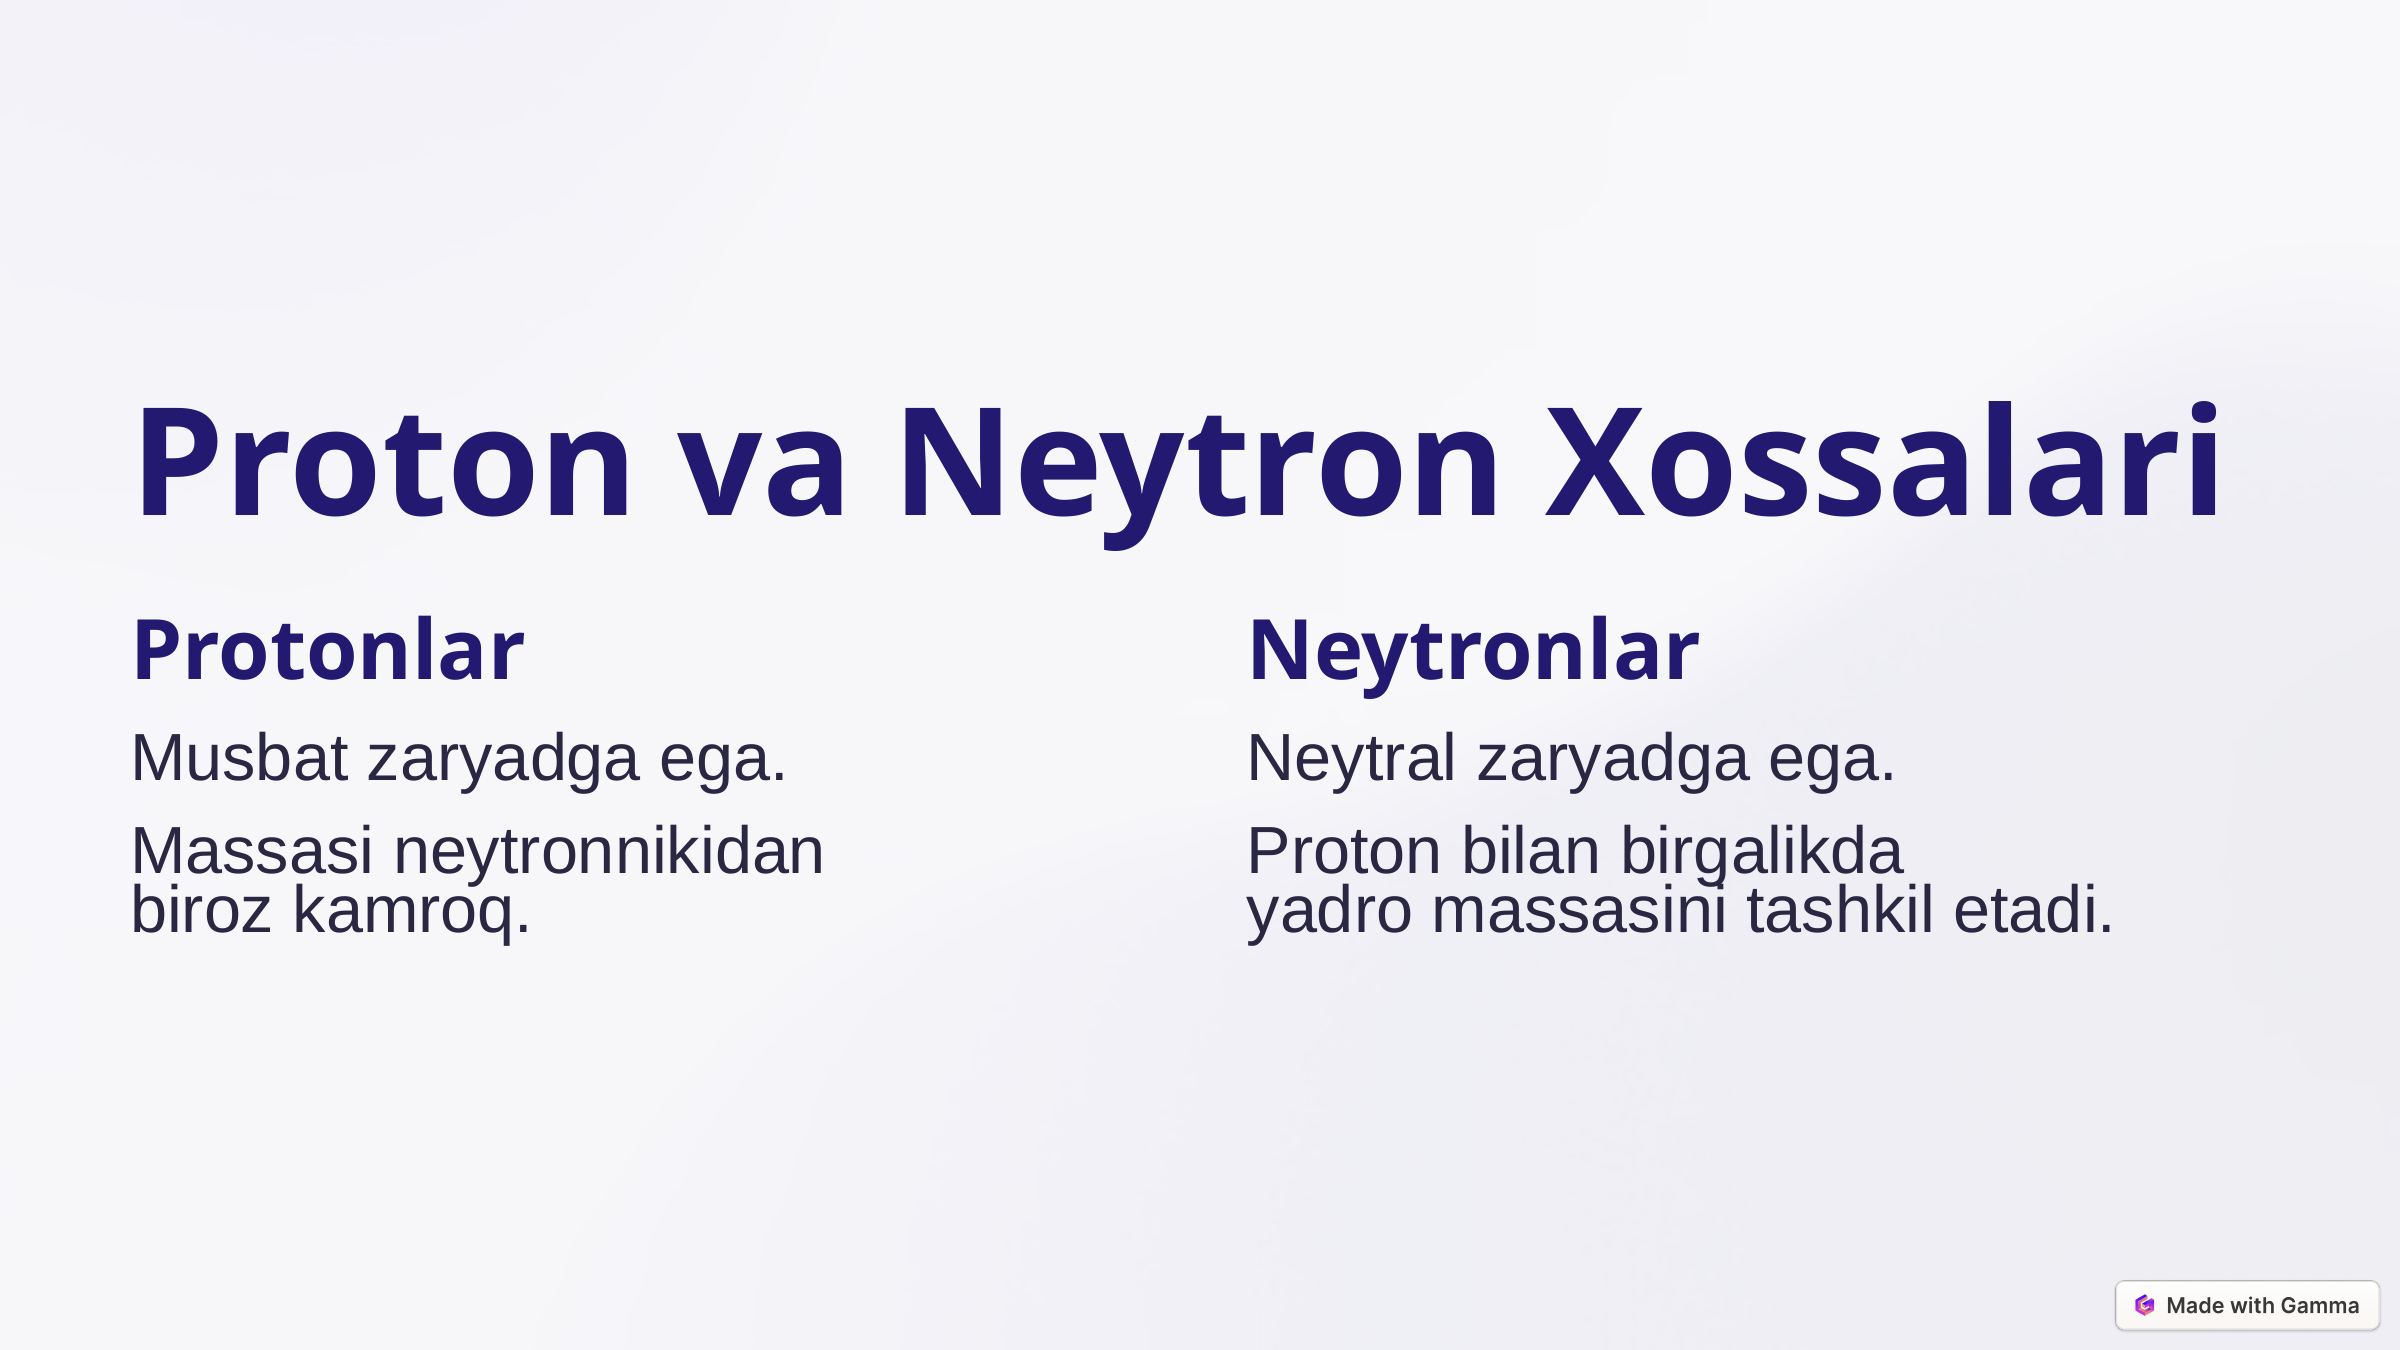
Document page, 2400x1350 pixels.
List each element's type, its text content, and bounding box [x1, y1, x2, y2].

text_box Neytronlar [1246, 638, 1712, 697]
text_box Musbat zaryadga ega. [130, 734, 1155, 794]
text_box Proton va Neytron Xossalari [130, 429, 1352, 546]
text_box Protonlar [130, 638, 596, 697]
text_box Neytral zaryadga ega. [1246, 734, 2271, 794]
text_box Massasi neytronnikidan biroz kamroq. [130, 827, 1155, 887]
picture [2106, 1271, 2389, 1339]
text_box Proton bilan birgalikda yadro massasini tashkil etadi. [1246, 827, 2271, 887]
